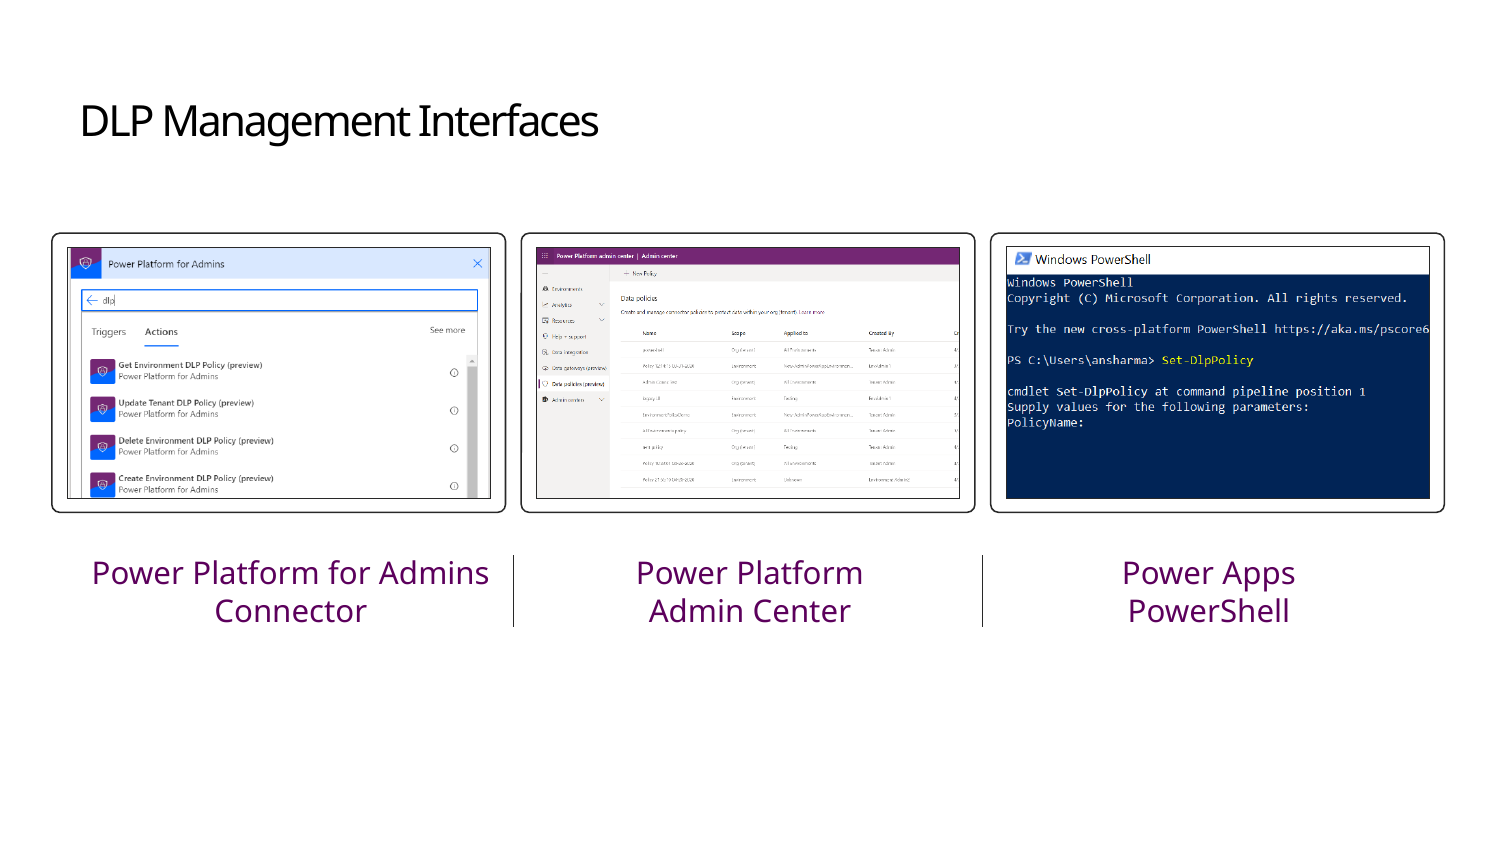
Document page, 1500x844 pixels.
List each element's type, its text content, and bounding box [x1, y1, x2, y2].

title DLP Management Interfaces [79, 72, 1426, 165]
text_box Power Platform for Admins Connector [71, 545, 511, 637]
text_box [521, 232, 976, 513]
text_box Power Platform Admin Center [530, 545, 970, 637]
text_box Power Apps PowerShell [989, 545, 1429, 637]
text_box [51, 232, 506, 513]
text_box [0, 176, 1500, 721]
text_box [990, 232, 1445, 513]
